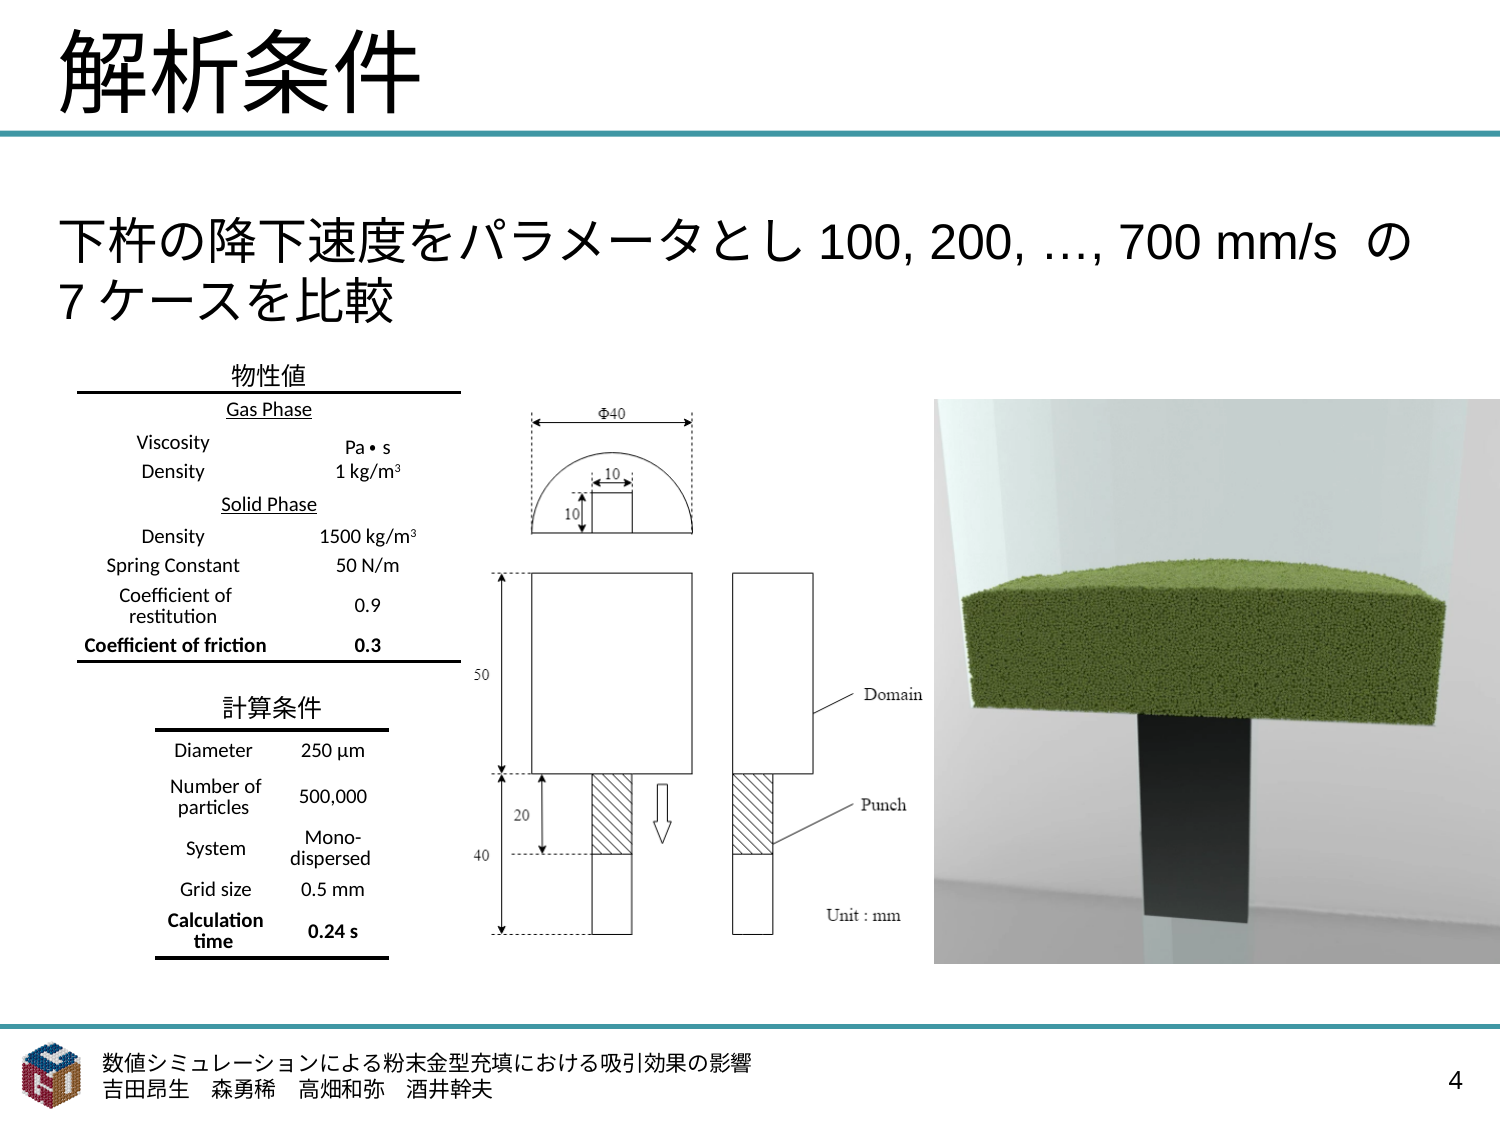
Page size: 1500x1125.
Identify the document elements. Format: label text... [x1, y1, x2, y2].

table_cell 500,000 [272, 773, 389, 824]
table_cell Number of particles [155, 773, 272, 824]
table_header Diameter [155, 732, 272, 773]
text_box 計算条件 [155, 684, 390, 730]
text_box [933, 398, 1500, 965]
table_cell Mono-dispersed [272, 824, 389, 875]
text_box 物性値 [92, 352, 446, 398]
picture [461, 402, 923, 944]
text_box 下杵の降下速度をパラメータとし100, 200, …, 700 mm/s の7ケースを比較 [42, 202, 1451, 337]
table_header 250 μm [272, 732, 389, 773]
table_cell 0.5 mm [272, 875, 389, 907]
table_cell Grid size [155, 875, 272, 907]
table_cell 0.24 s [272, 907, 389, 956]
picture [21, 1040, 81, 1109]
table_cell Calculation time [155, 907, 272, 956]
title 解析条件 [0, 0, 1500, 134]
table_cell System [155, 824, 272, 875]
